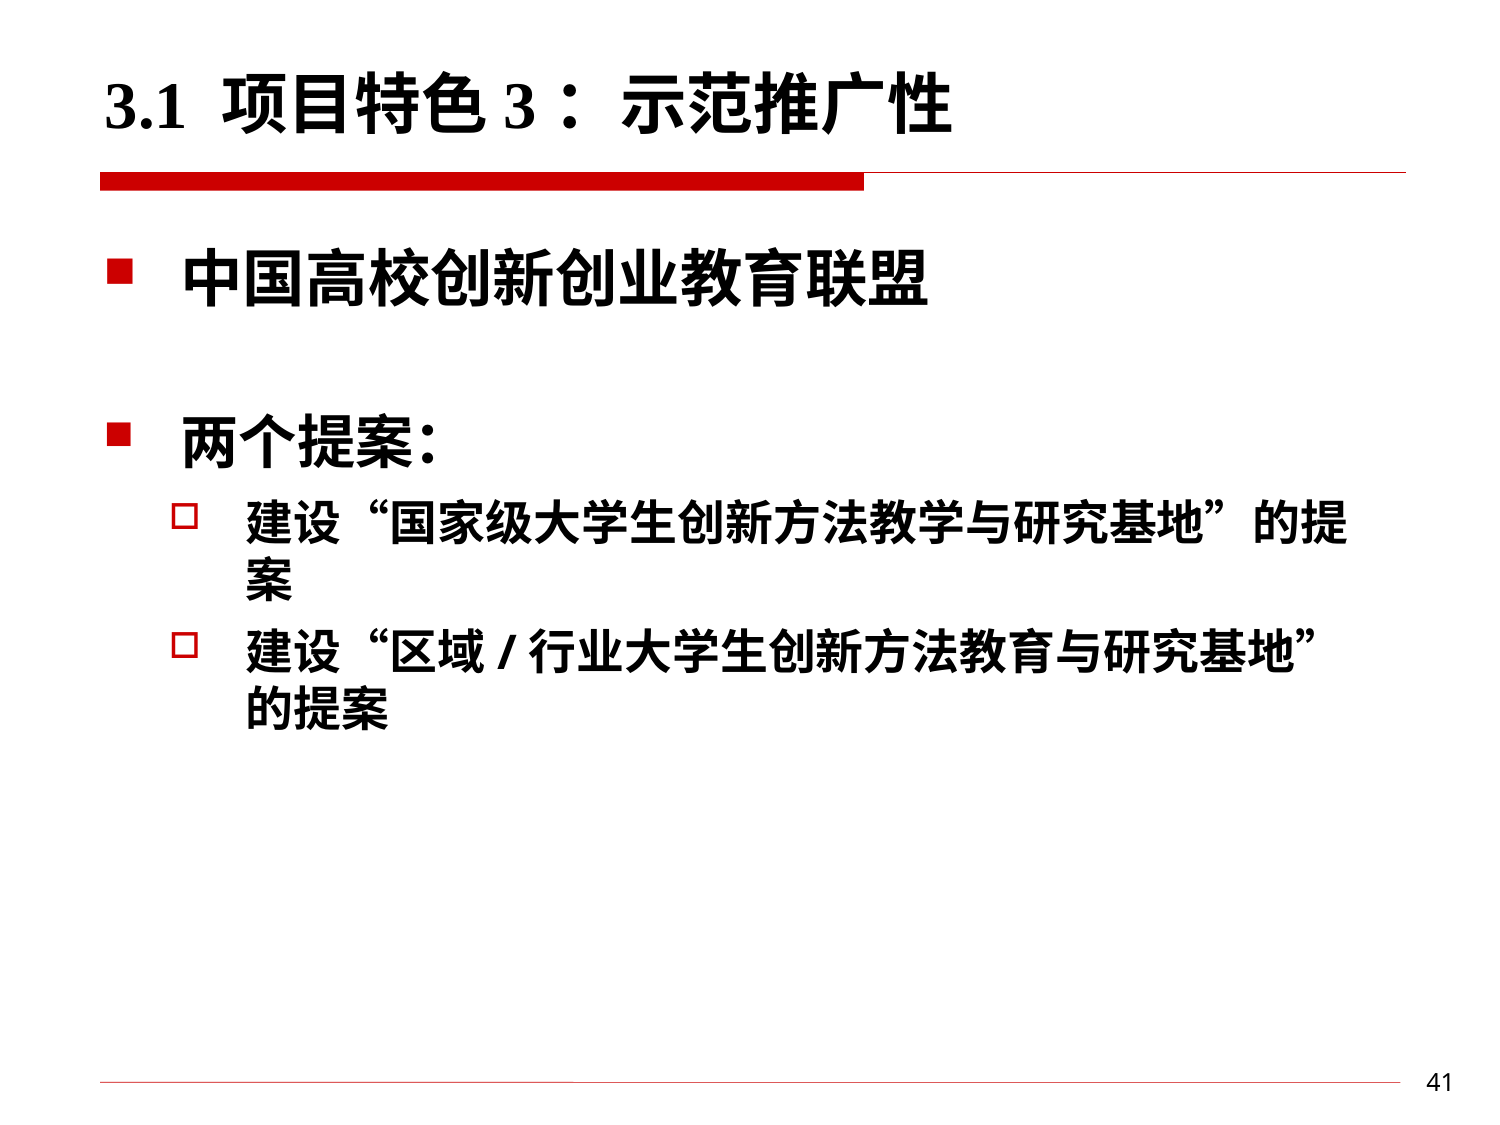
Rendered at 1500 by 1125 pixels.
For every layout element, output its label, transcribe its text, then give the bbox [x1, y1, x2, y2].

text_box 3.1 项目特色3：示范推广性 [89, 38, 1422, 148]
slide_number 41 [1151, 1058, 1477, 1125]
list 中国高校创新创业教育联盟 两个提案： 建设“国家级大学生创新方法教学与研究基地”的提案 建设“区域/行业大学生创新方法教育与研究基地”的提案 [88, 231, 1401, 932]
